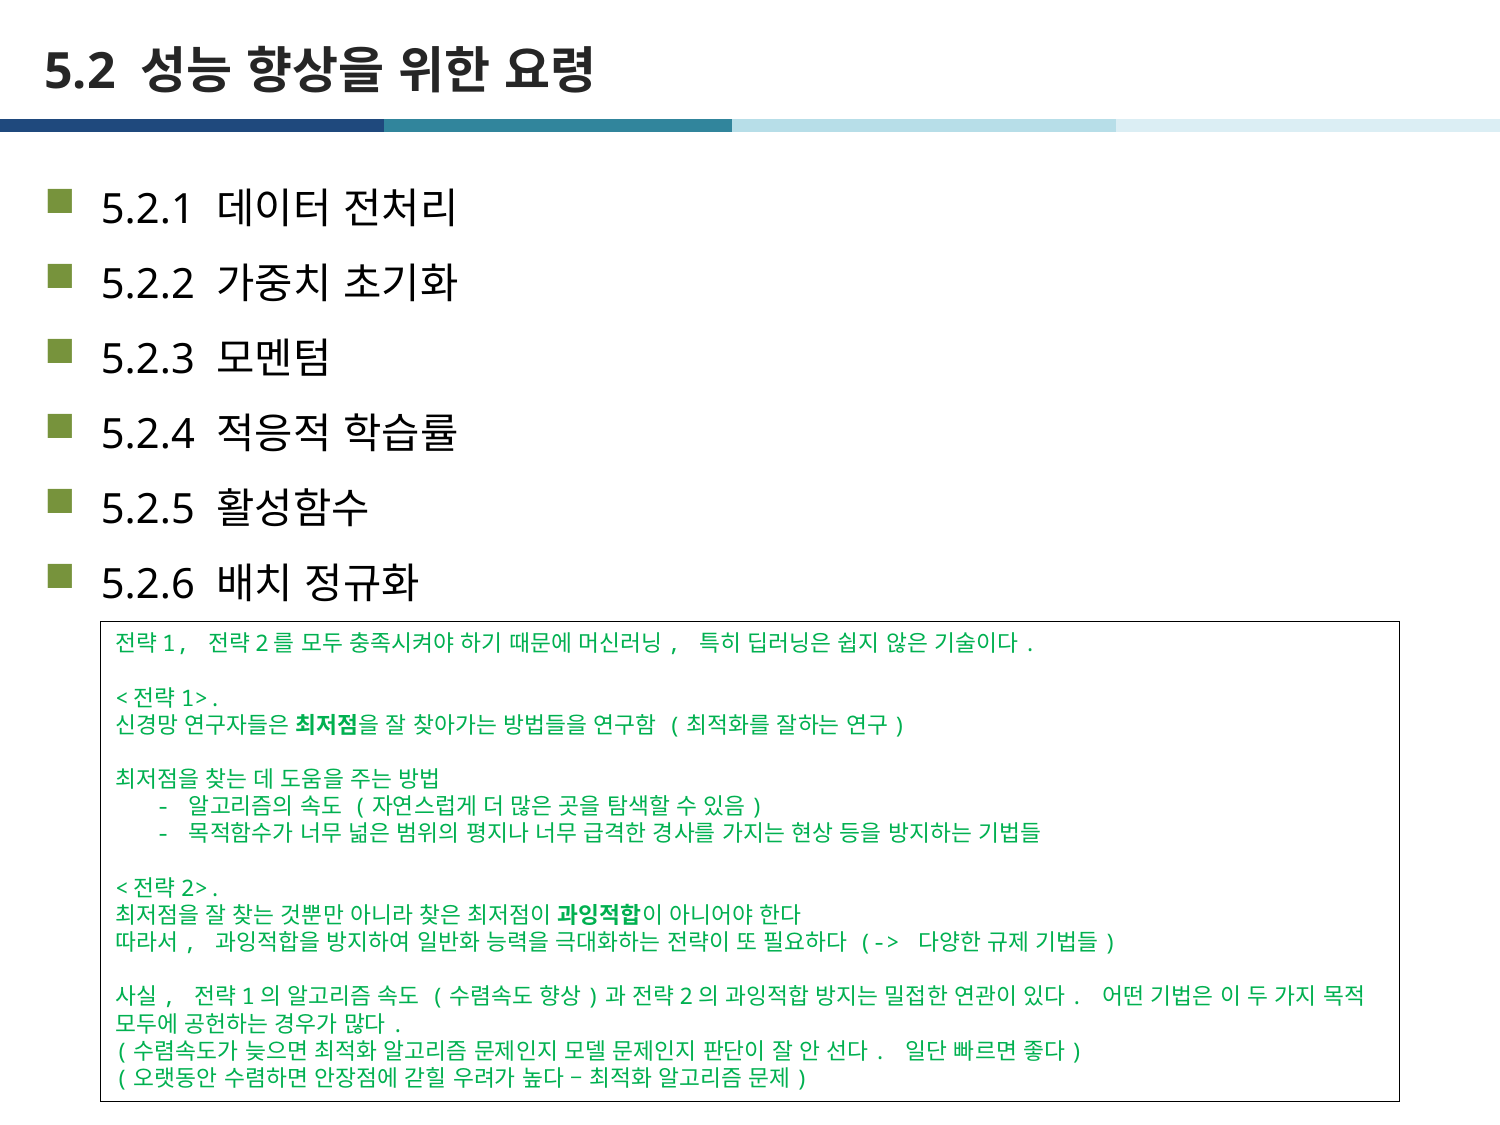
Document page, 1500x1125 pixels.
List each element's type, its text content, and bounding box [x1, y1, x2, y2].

text_box 전략1, 전략2를 모두 충족시켜야 하기 때문에 머신러닝, 특히 딥러닝은 쉽지 않은 기술이다. <전략1>. 신경망 연구자들은 최저점을 잘 찾아가는 방법들을 연구함 (최적화를 잘하는 연구) 최저점을 찾는 데 도움을 주는 방법 - 알고리즘의 속도 (자연스럽게 더 많은 곳을 탐색할 수 있음) - 목적함수가 너무 넒은 범위의 평지나 너무 급격한 경사를 가지는 현상 등을 방지하는 기법들 <전략2>. 최저점을 잘 찾는 것뿐만 아니라 찾은 최저점이 과잉적합이 아니어야 한다 따라서, 과잉적합을 방지하여 일반화 능력을 극대화하는 전략이 또 필요하다 (-> 다양한 규제 기법들) 사실, 전략1의 알고리즘 속도 (수렴속도 향상)과 전략2의 과잉적합 방지는 밀접한 연관이 있다. 어떤 기법은 이 두 가지 목적 모두에 공헌하는 경우가 많다. (수렴속도가 늦으면 최적화 알고리즘 문제인지 모델 문제인지 판단이 잘 안 선다. 일단 빠르면 좋다) (오랫동안 수렴하면 안장점에 갇힐 우려가 높다 – 최적화 알고리즘 문제) [100, 621, 1400, 1102]
title 5.2 성능 향상을 위한 요령 [29, 23, 1270, 114]
list 5.2.1 데이터 전처리 5.2.2 가중치 초기화 5.2.3 모멘텀 5.2.4 적응적 학습률 5.2.5 활성함수 5.2.6 배치 정규화 [29, 148, 1471, 1083]
